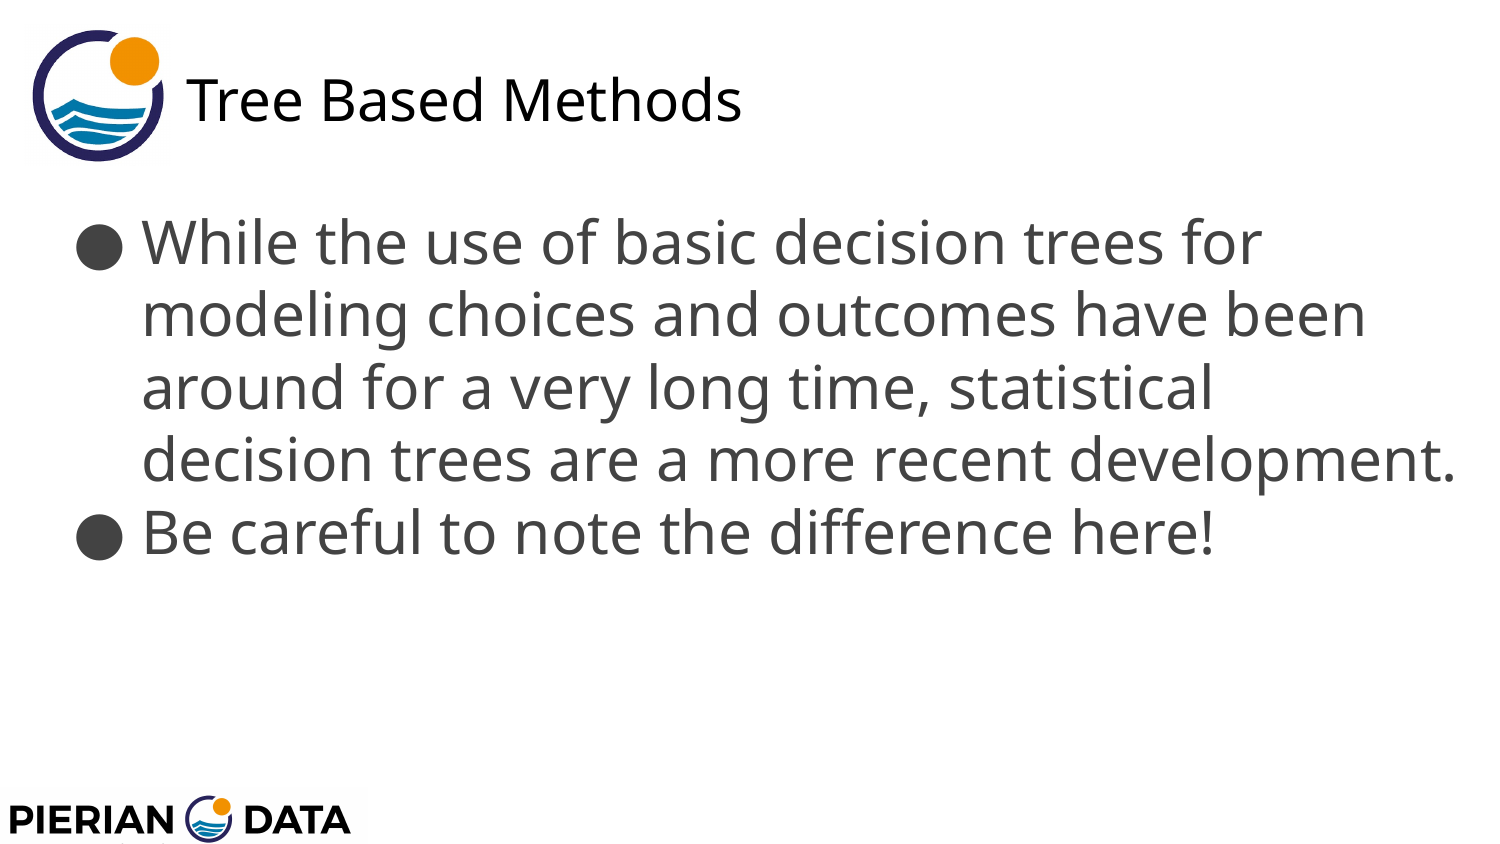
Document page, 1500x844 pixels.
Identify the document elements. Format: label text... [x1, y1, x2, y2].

title Tree Based Methods [176, 48, 1449, 143]
list While the use of basic decision trees for modeling choices and outcomes have been around for a very long time, statistical decision trees are a more recent development. Be careful to note the difference here! [51, 189, 1476, 750]
picture [0, 787, 368, 844]
picture [24, 24, 172, 167]
